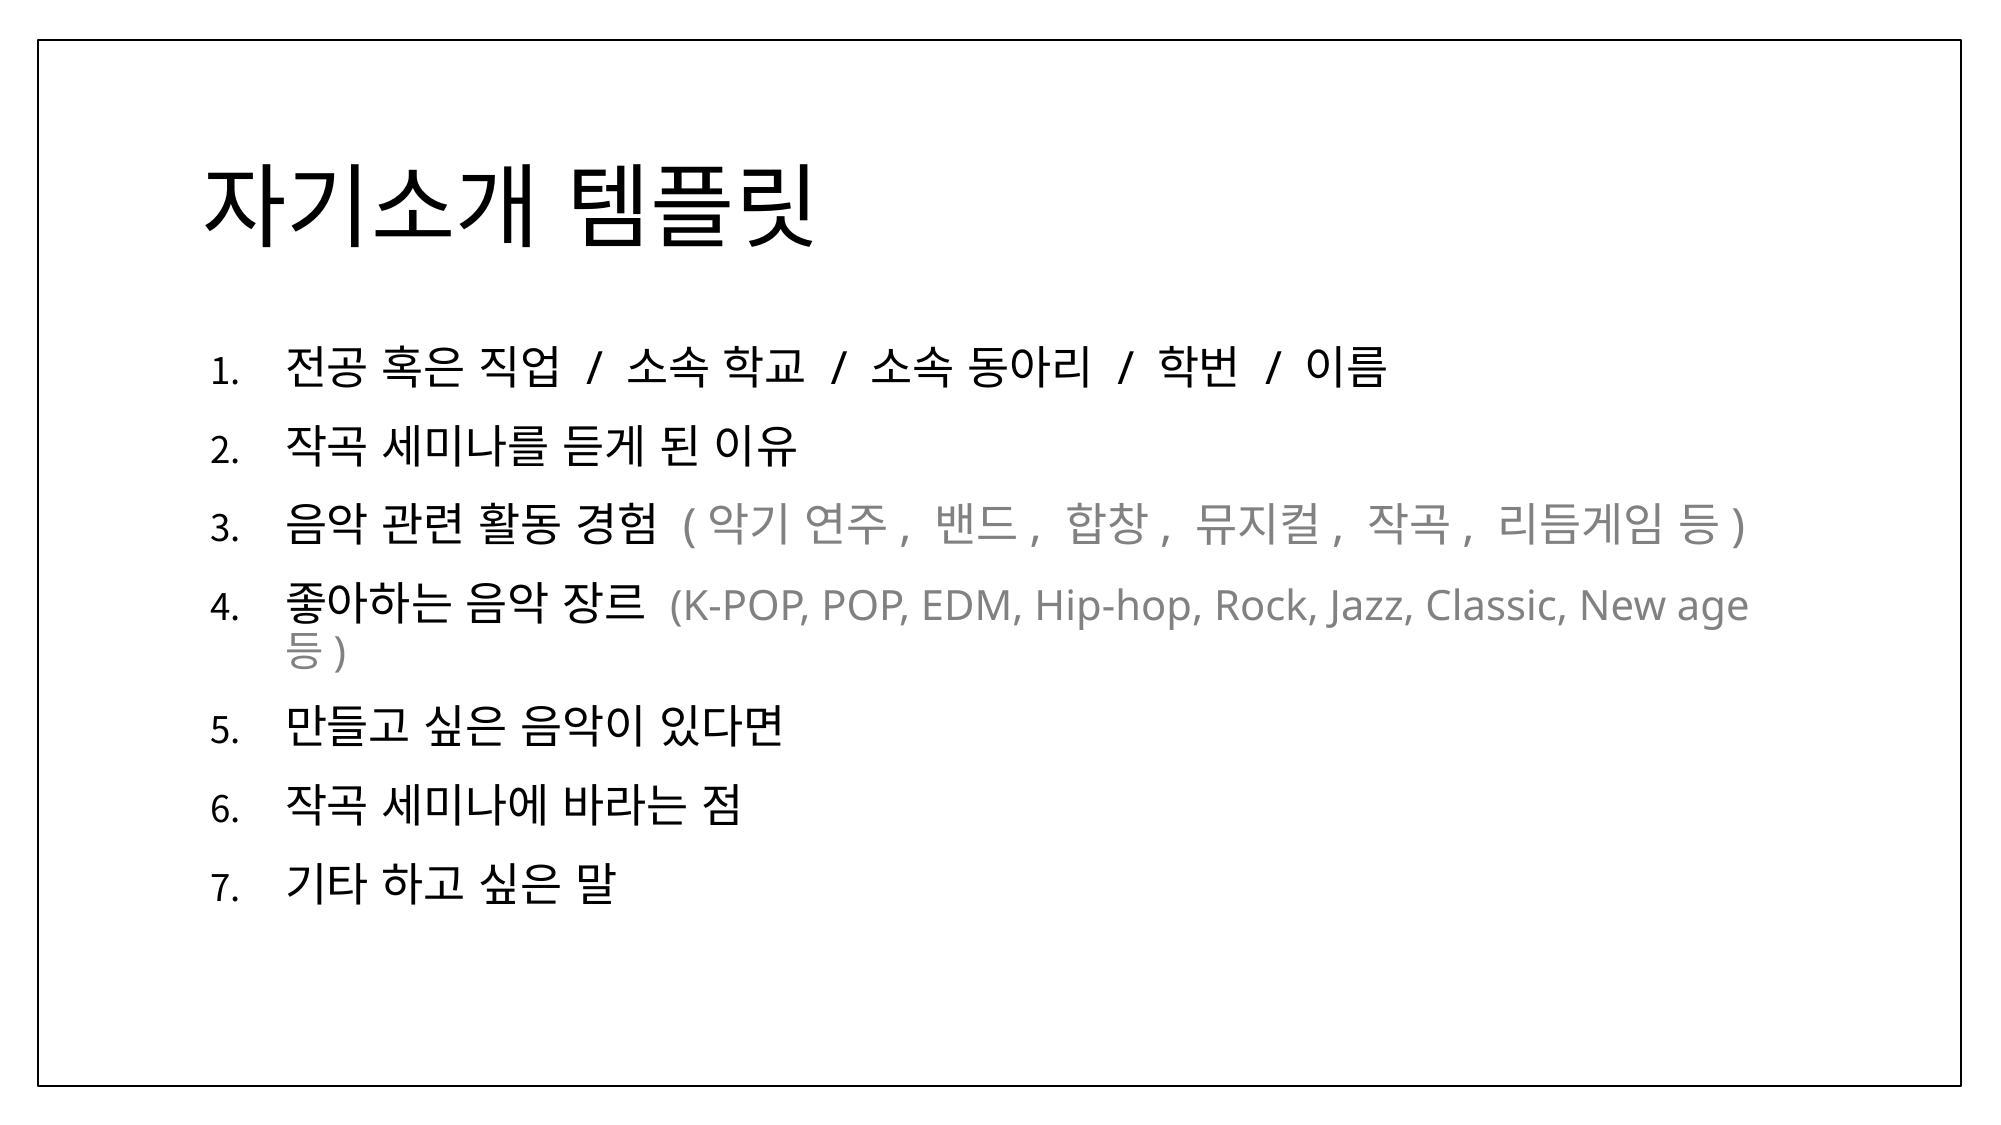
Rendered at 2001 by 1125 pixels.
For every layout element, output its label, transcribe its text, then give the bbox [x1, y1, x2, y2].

title 자기소개 템플릿 [187, 99, 1808, 323]
list 전공 혹은 직업 / 소속 학교 / 소속 동아리 / 학번 / 이름 작곡 세미나를 듣게 된 이유 음악 관련 활동 경험 (악기 연주, 밴드, 합창, 뮤지컬, 작곡, 리듬게임 등) 좋아하는 음악 장르 (K-POP, POP, EDM, Hip-hop, Rock, Jazz, Classic, New age 등) 만들고 싶은 음악이 있다면 작곡 세미나에 바라는 점 기타 하고 싶은 말 [187, 337, 1808, 1000]
